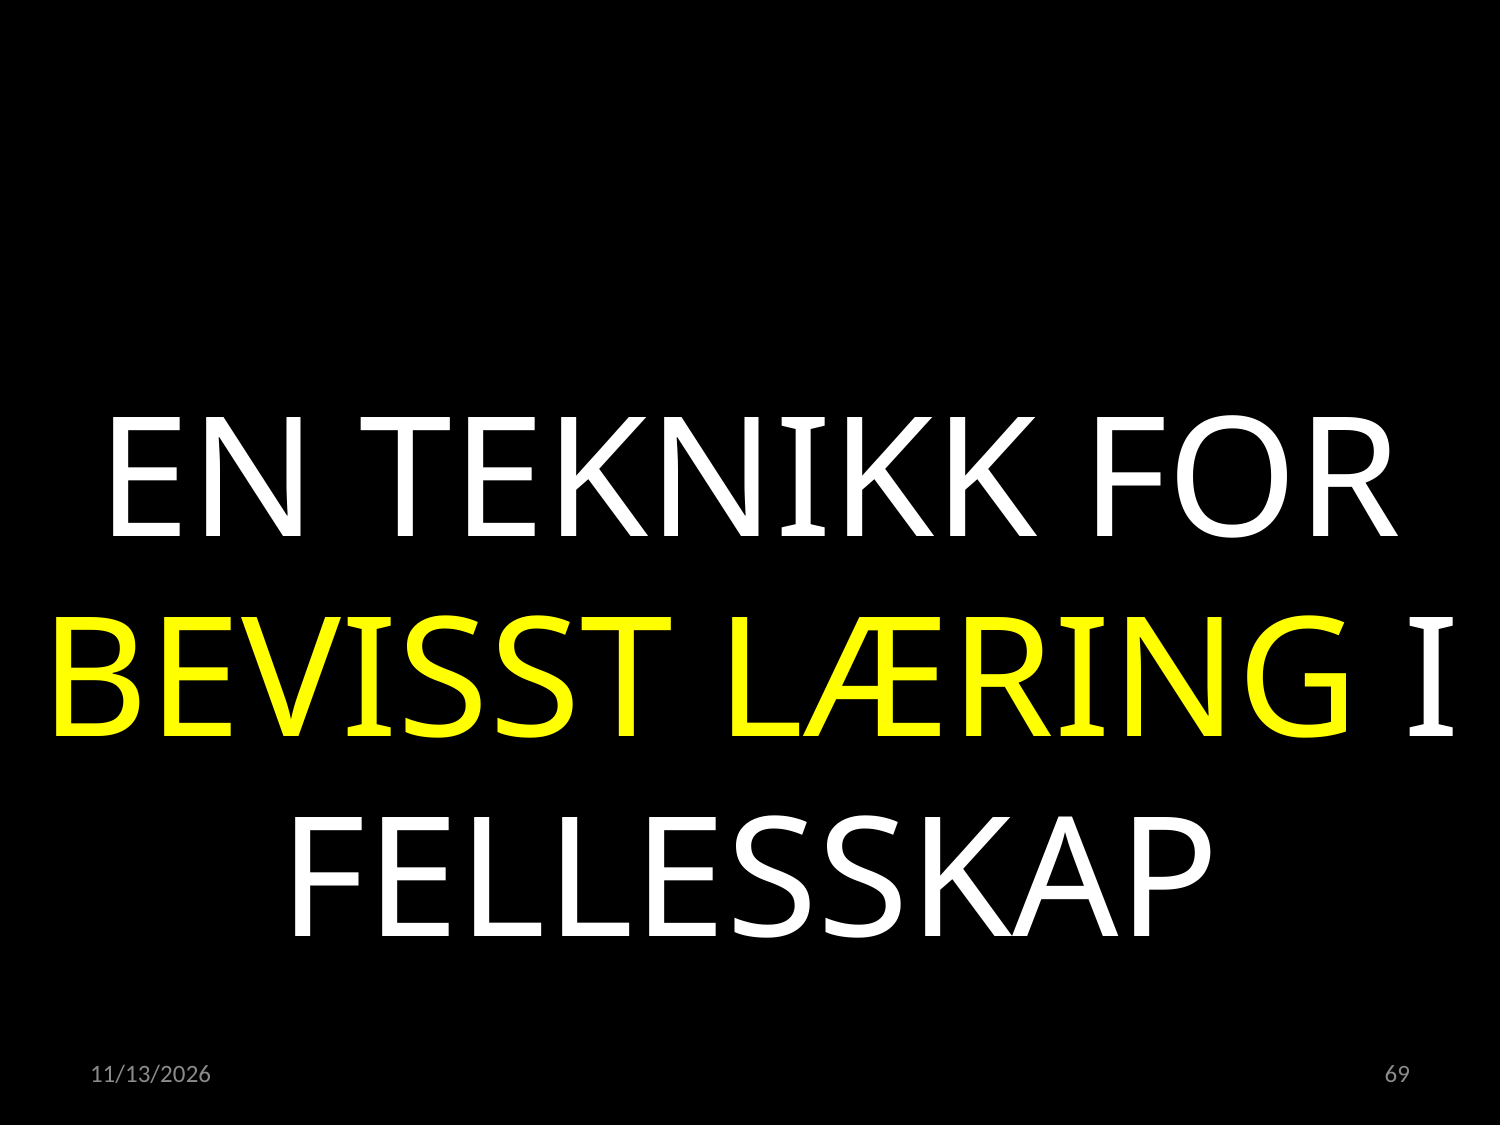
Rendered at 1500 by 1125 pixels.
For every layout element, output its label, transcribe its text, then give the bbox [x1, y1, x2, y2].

text_box EN TEKNIKK FOR BEVISST LÆRING I FELLESSKAP [0, 361, 1500, 464]
slide_number 69 [1074, 1042, 1425, 1103]
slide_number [75, 1042, 425, 1103]
